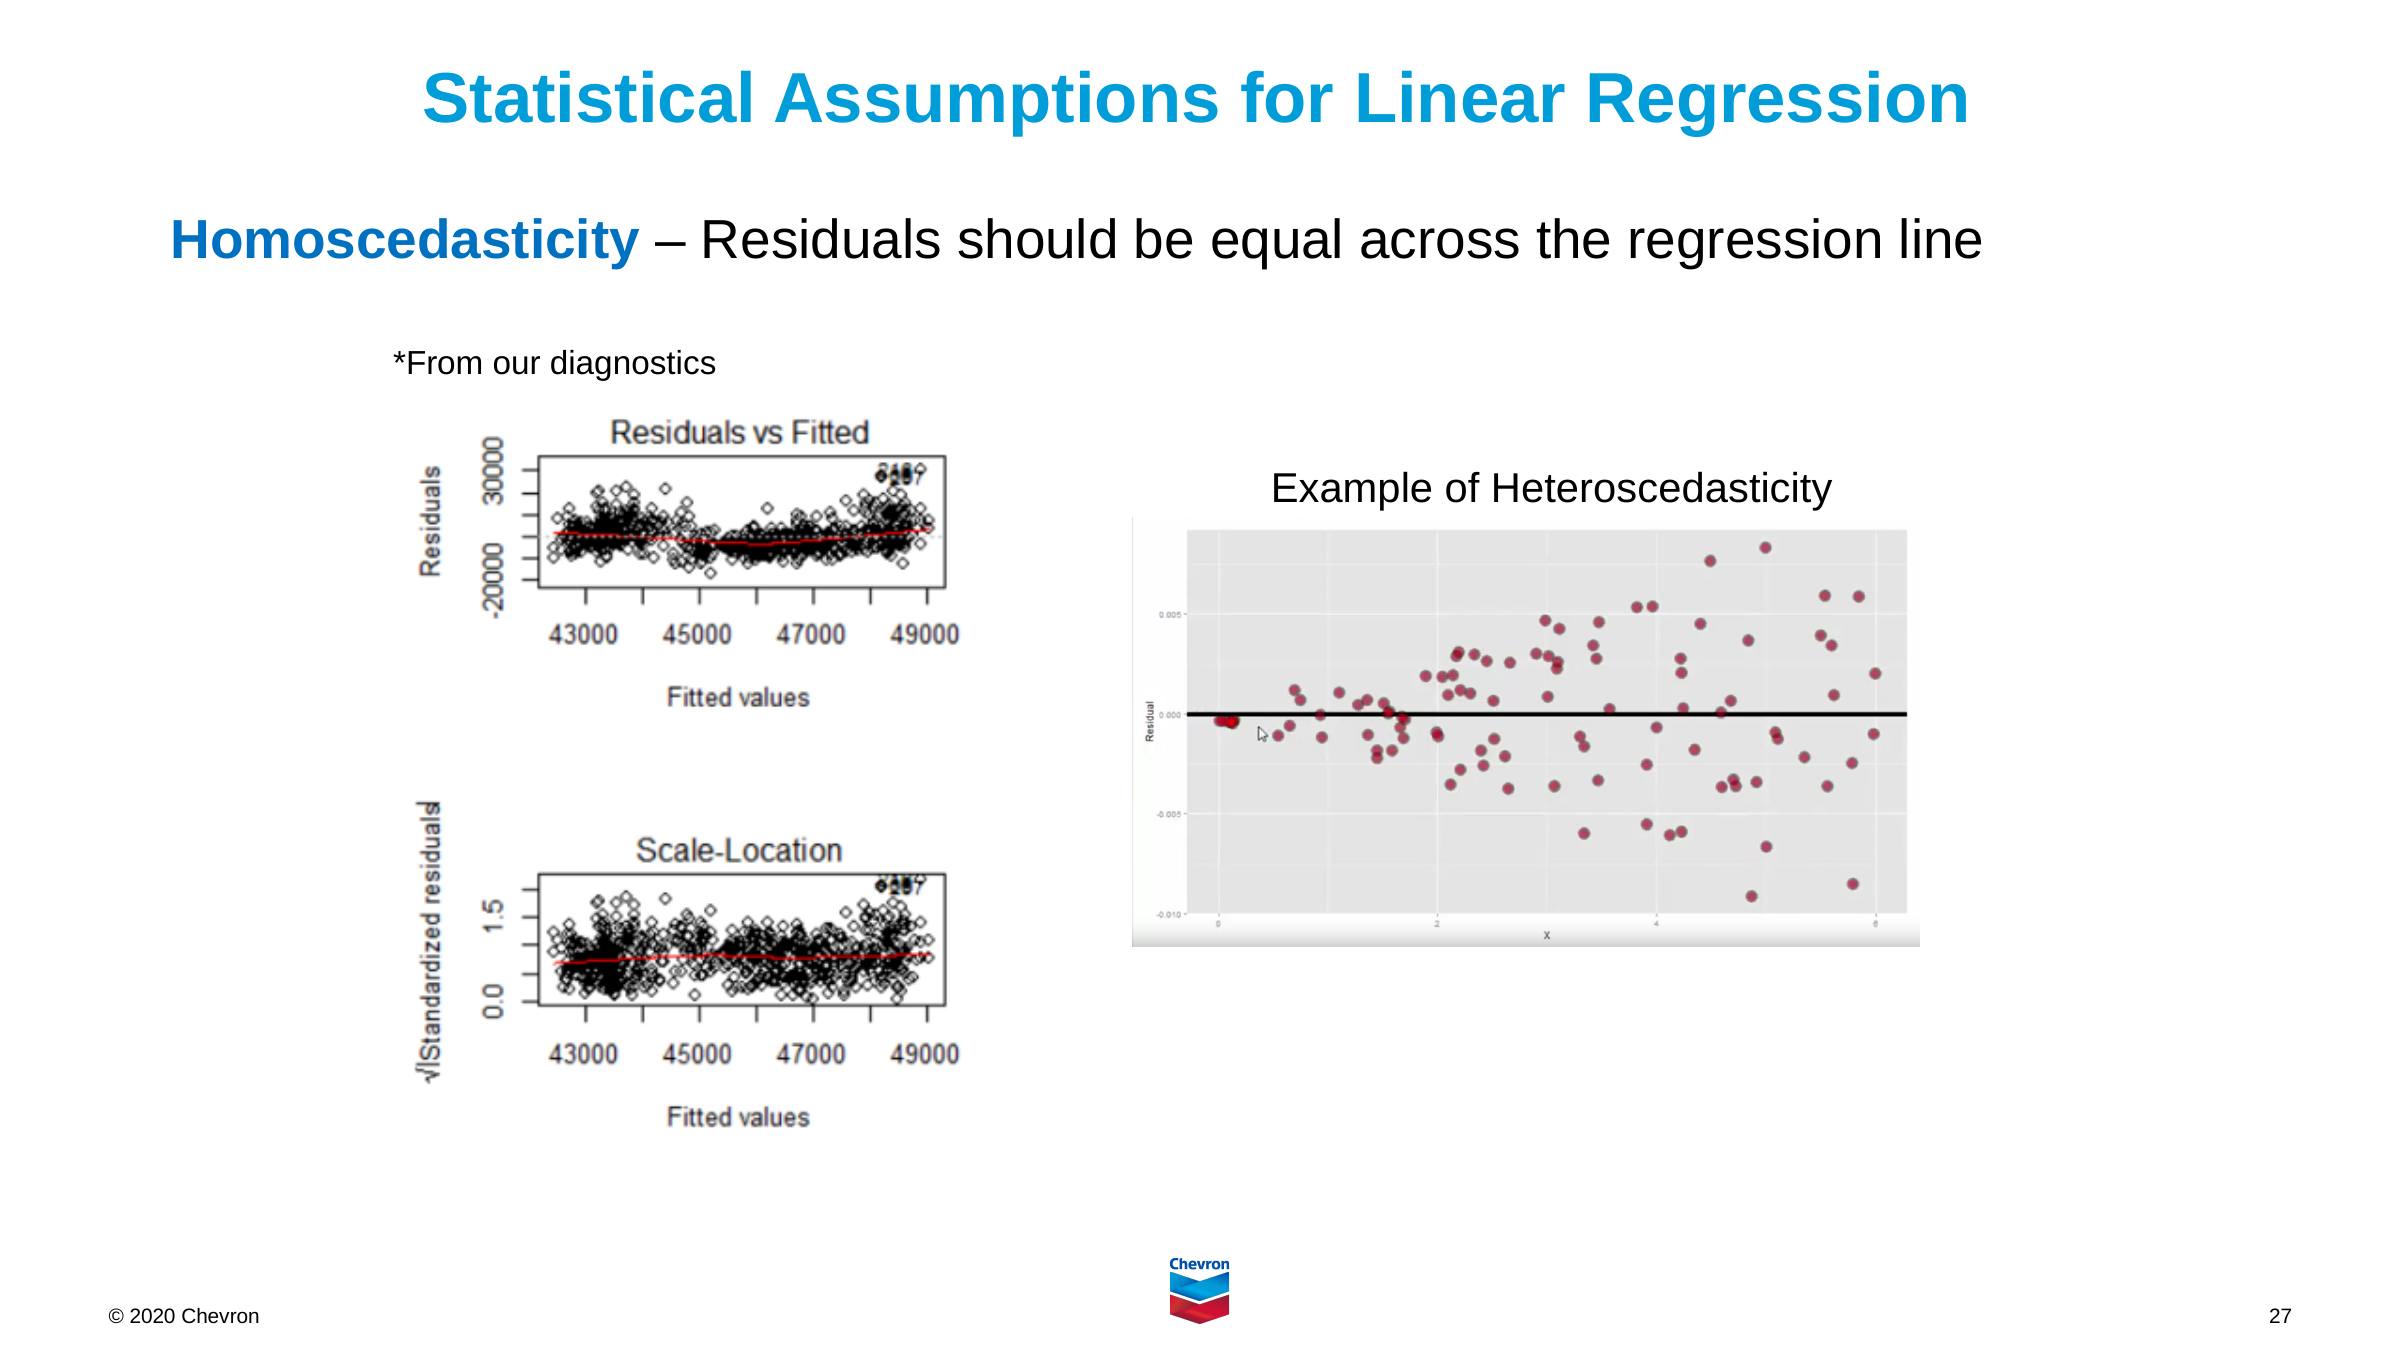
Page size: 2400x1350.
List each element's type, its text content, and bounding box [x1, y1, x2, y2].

text_box Example of Heteroscedasticity [1106, 453, 1998, 519]
picture [1150, 1238, 1249, 1344]
picture [378, 356, 1011, 1150]
text_box *From our diagnostics [378, 333, 1039, 389]
text_box Homoscedasticity – Residuals should be equal across the regression line [155, 196, 2110, 277]
picture [1132, 517, 1921, 948]
title Statistical Assumptions for Linear Regression [378, 42, 2017, 196]
